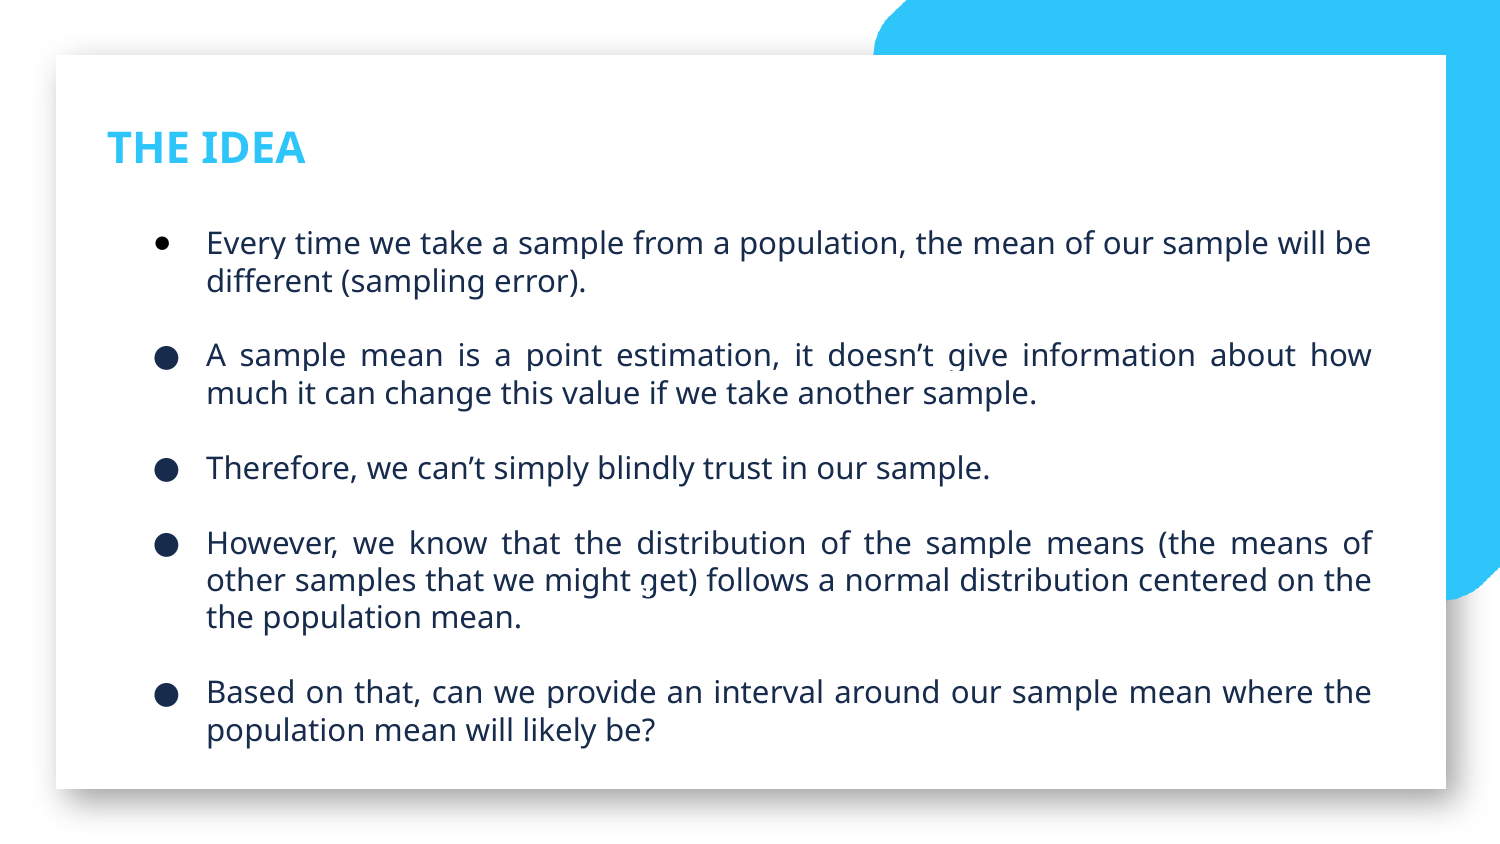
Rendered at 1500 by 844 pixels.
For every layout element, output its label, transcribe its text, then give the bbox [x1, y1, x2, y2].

picture [0, 0, 1500, 844]
text_box THE IDEA [91, 105, 1413, 222]
text_box Every time we take a sample from a population, the mean of our sample will be different (sampling error). A sample mean is a point estimation, it doesn’t give information about how much it can change this value if we take another sample. Therefore, we can’t simply blindly trust in our sample. However, we know that the distribution of the sample means (the means of other samples that we might get) follows a normal distribution centered on the the population mean. Based on that, can we provide an interval around our sample mean where the population mean will likely be? [115, 208, 1389, 692]
text_box H [615, 553, 716, 618]
